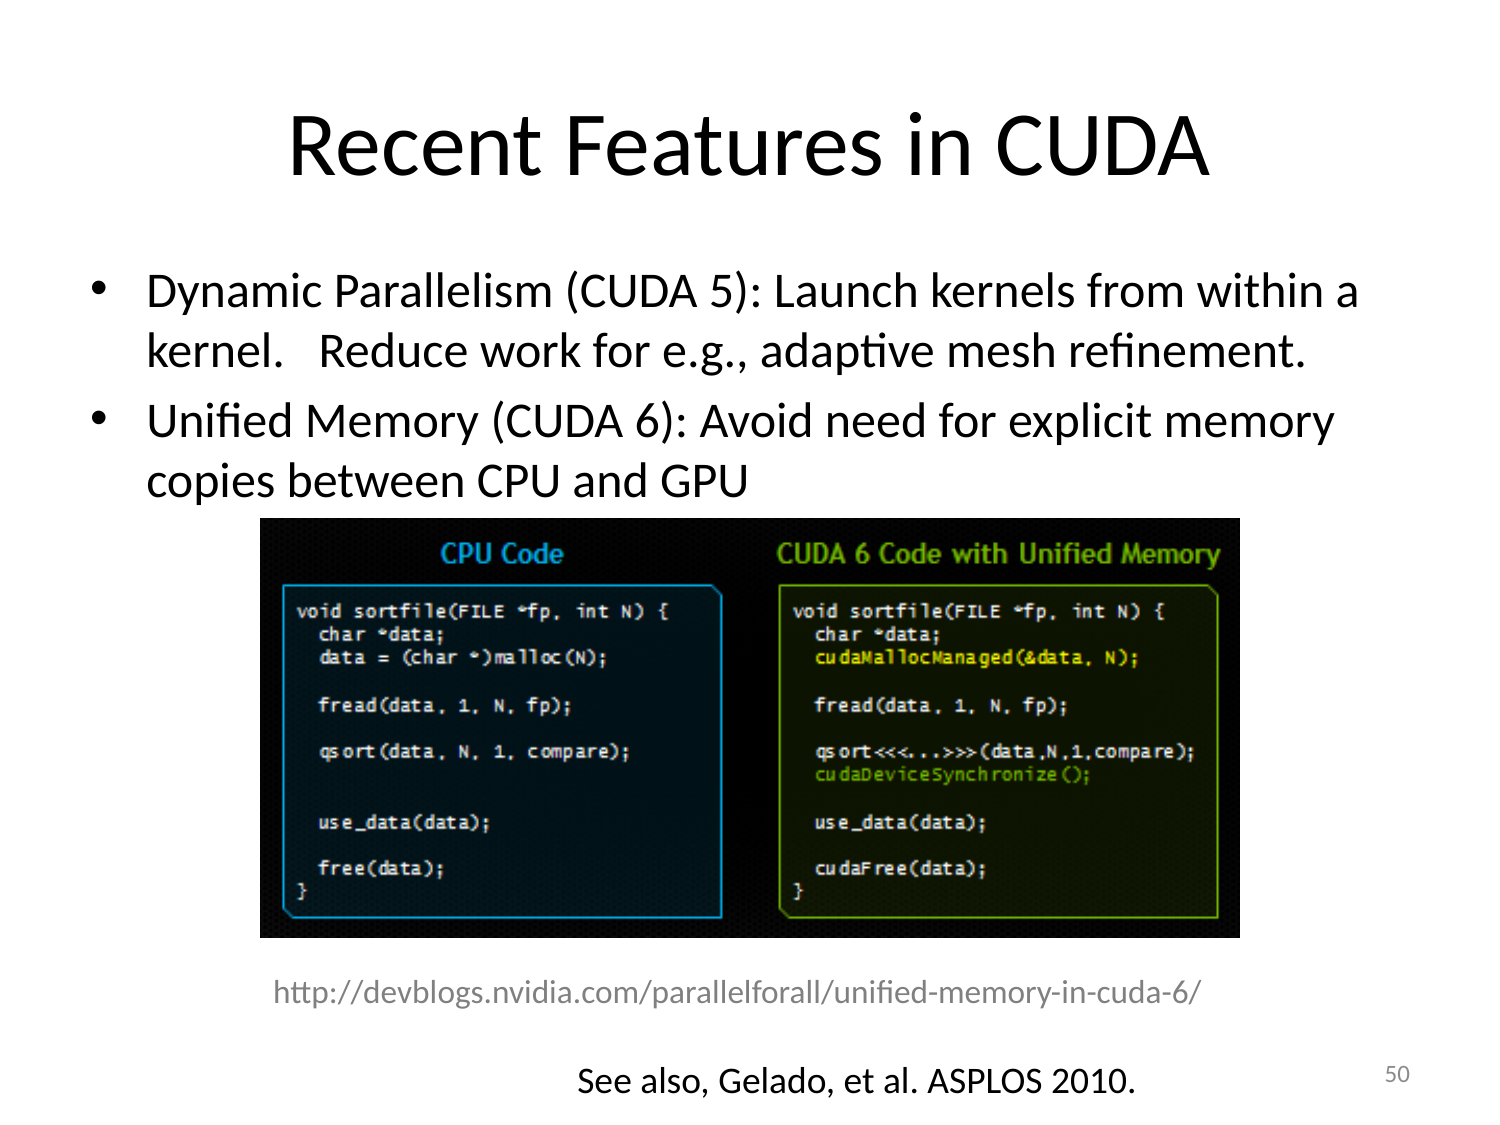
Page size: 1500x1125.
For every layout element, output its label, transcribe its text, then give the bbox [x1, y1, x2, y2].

picture [260, 518, 1240, 938]
slide_number 50 [1074, 1042, 1425, 1103]
list Dynamic Parallelism (CUDA 5): Launch kernels from within a kernel. Reduce work for e.g., adaptive mesh refinement. Unified Memory (CUDA 6): Avoid need for explicit memory copies between CPU and GPU [75, 249, 1425, 993]
title Recent Features in CUDA [75, 45, 1425, 233]
text_box http://devblogs.nvidia.com/parallelforall/unified-memory-in-cuda-6/ [258, 962, 1218, 1018]
text_box See also, Gelado, et al. ASPLOS 2010. [562, 1048, 1161, 1108]
